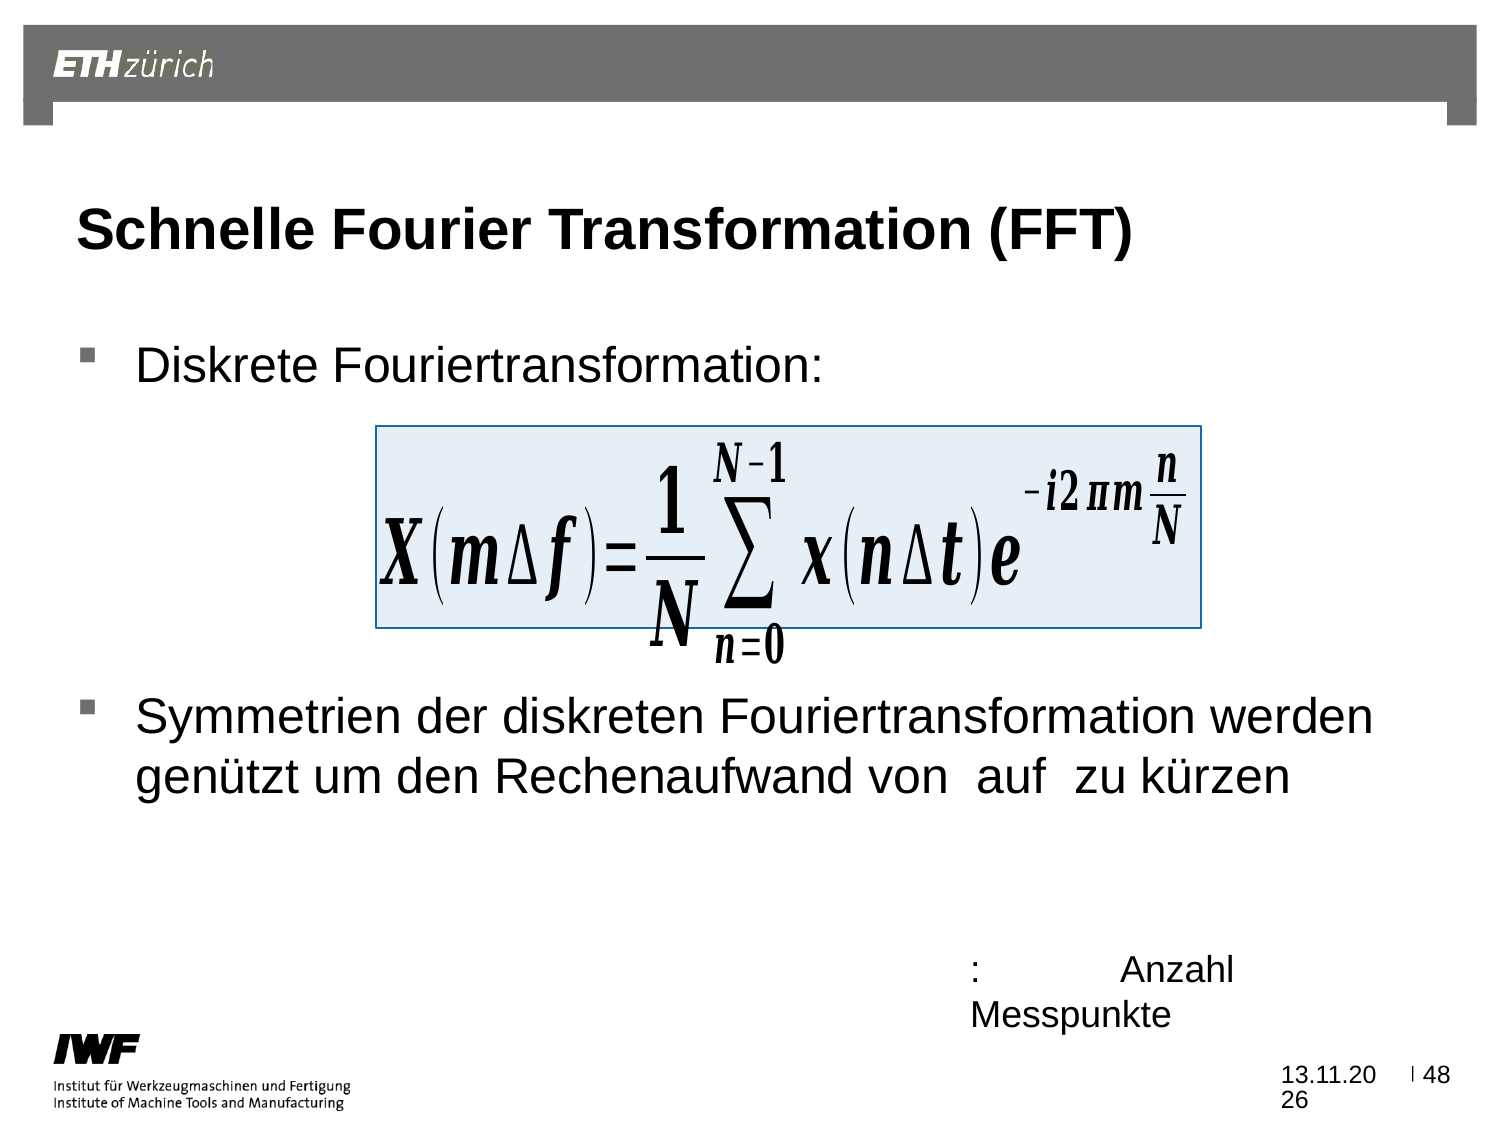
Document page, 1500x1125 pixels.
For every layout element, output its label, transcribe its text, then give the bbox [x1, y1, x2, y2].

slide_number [1280, 1034, 1382, 1112]
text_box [375, 426, 1202, 678]
slide_number 48 [1415, 1034, 1459, 1112]
title Schnelle Fourier Transformation (FFT) [53, 101, 1447, 262]
picture [53, 1034, 352, 1111]
